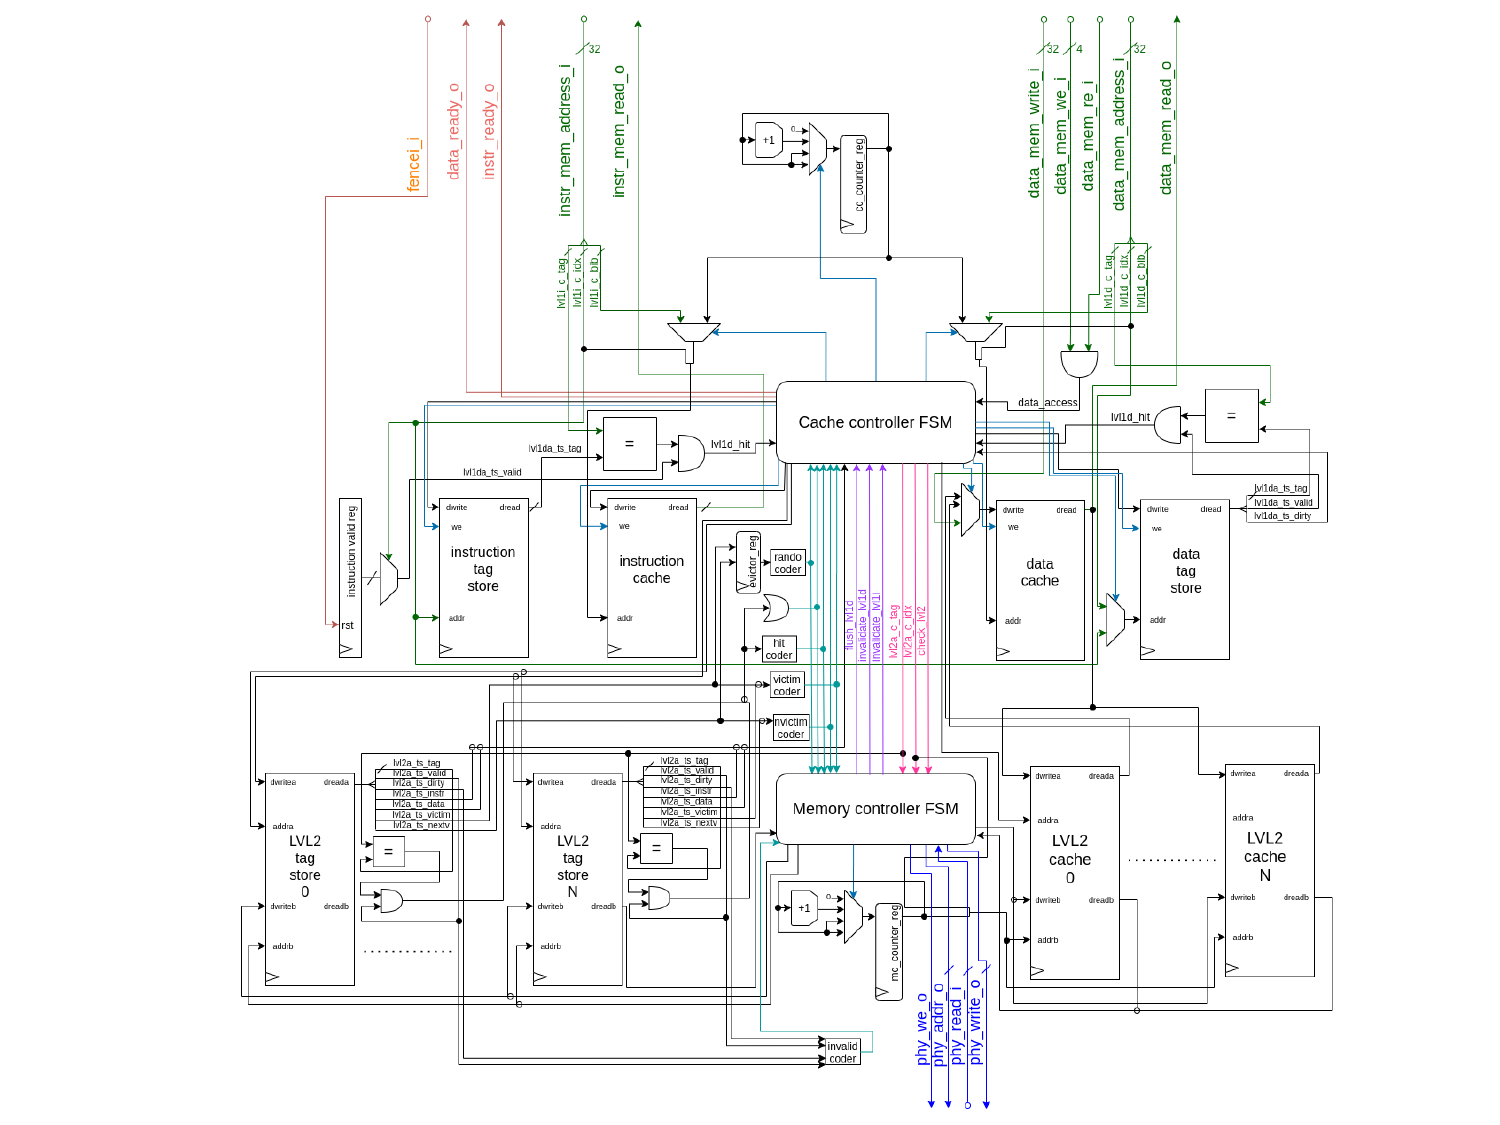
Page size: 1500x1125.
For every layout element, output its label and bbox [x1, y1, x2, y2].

picture [224, 0, 1348, 1125]
